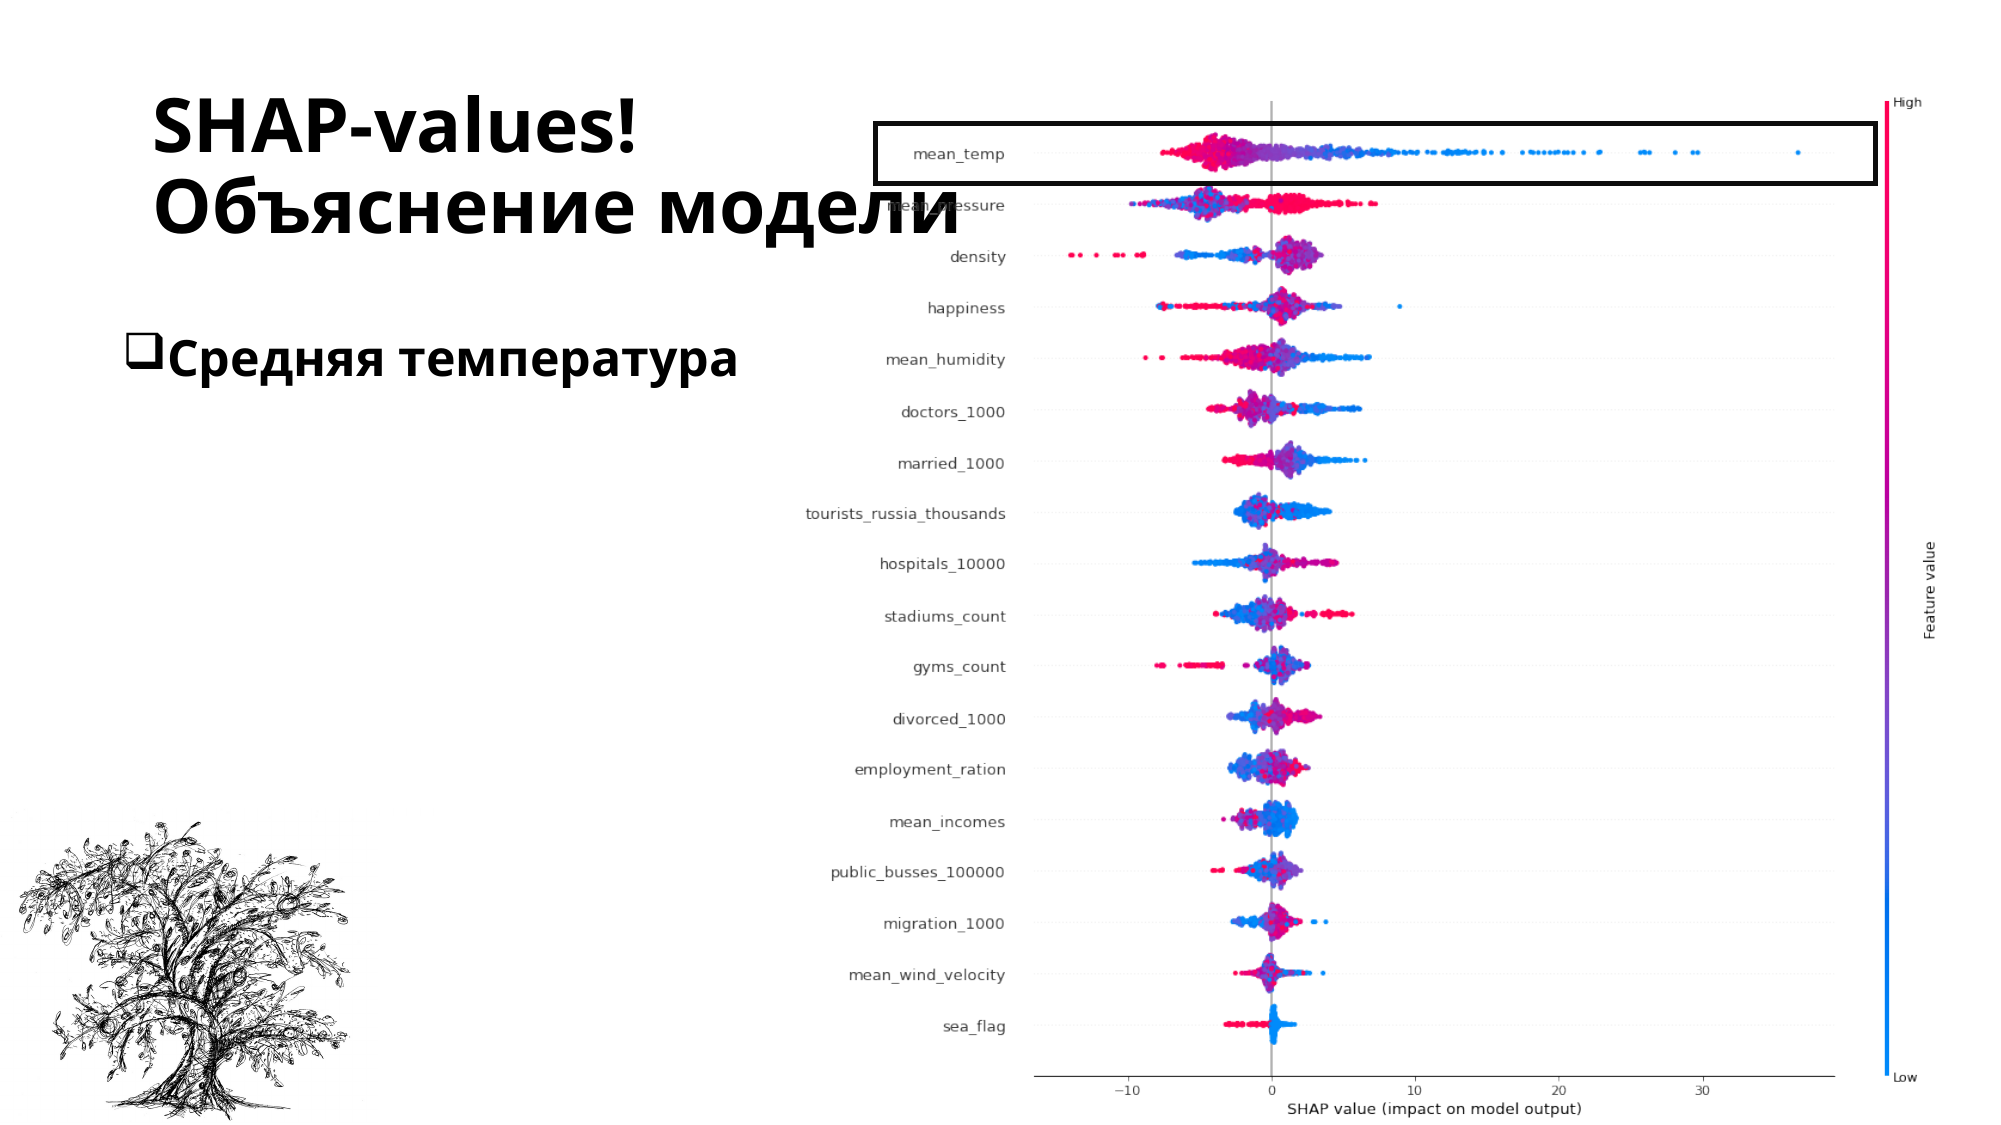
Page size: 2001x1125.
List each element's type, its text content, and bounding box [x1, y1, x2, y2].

title SHAP-values! Объяснение модели [137, 59, 1863, 278]
text_box Средняя температура [32, 325, 784, 1040]
picture [796, 89, 1948, 1125]
picture [0, 808, 378, 1123]
